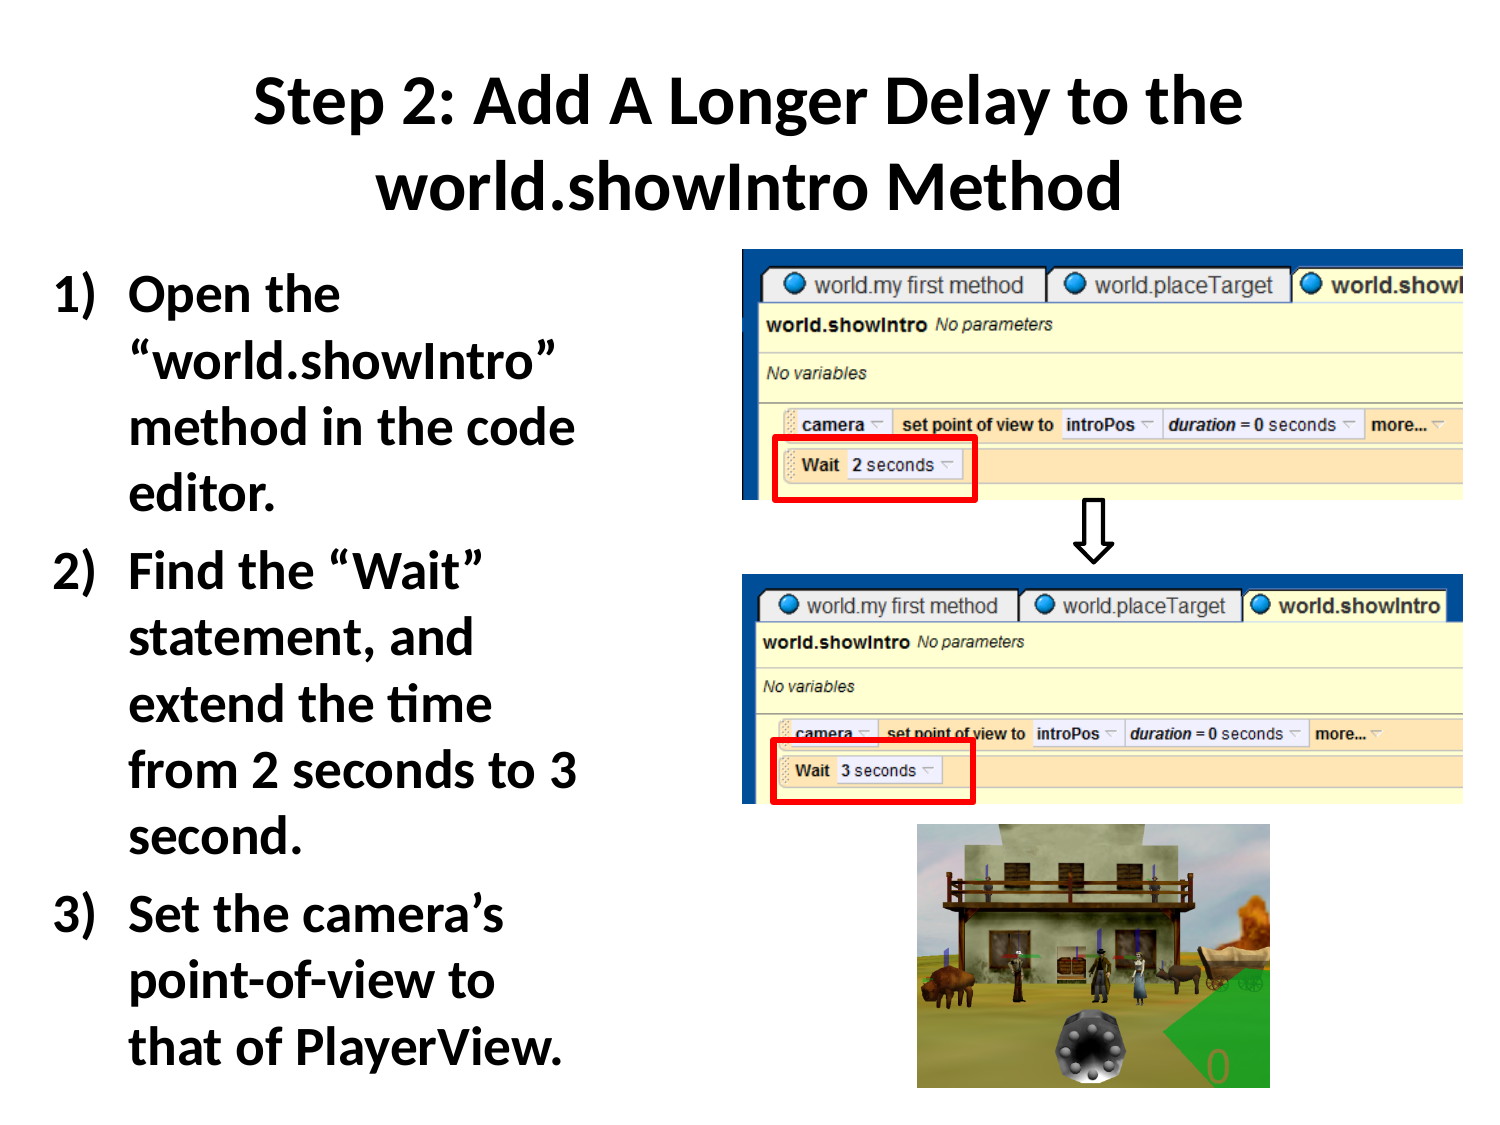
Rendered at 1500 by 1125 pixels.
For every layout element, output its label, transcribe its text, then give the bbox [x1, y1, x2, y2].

list Open the “world.showIntro” method in the code editor. Find the “Wait” statement, and extend the time from 2 seconds to 3 second. Set the camera’s point-of-view to that of PlayerView. [37, 249, 613, 1091]
title Step 2: Add A Longer Delay to the world.showIntro Method [75, 45, 1425, 233]
text_box [1073, 509, 1115, 565]
picture [742, 574, 1463, 804]
picture [742, 249, 1463, 501]
picture [917, 824, 1270, 1088]
